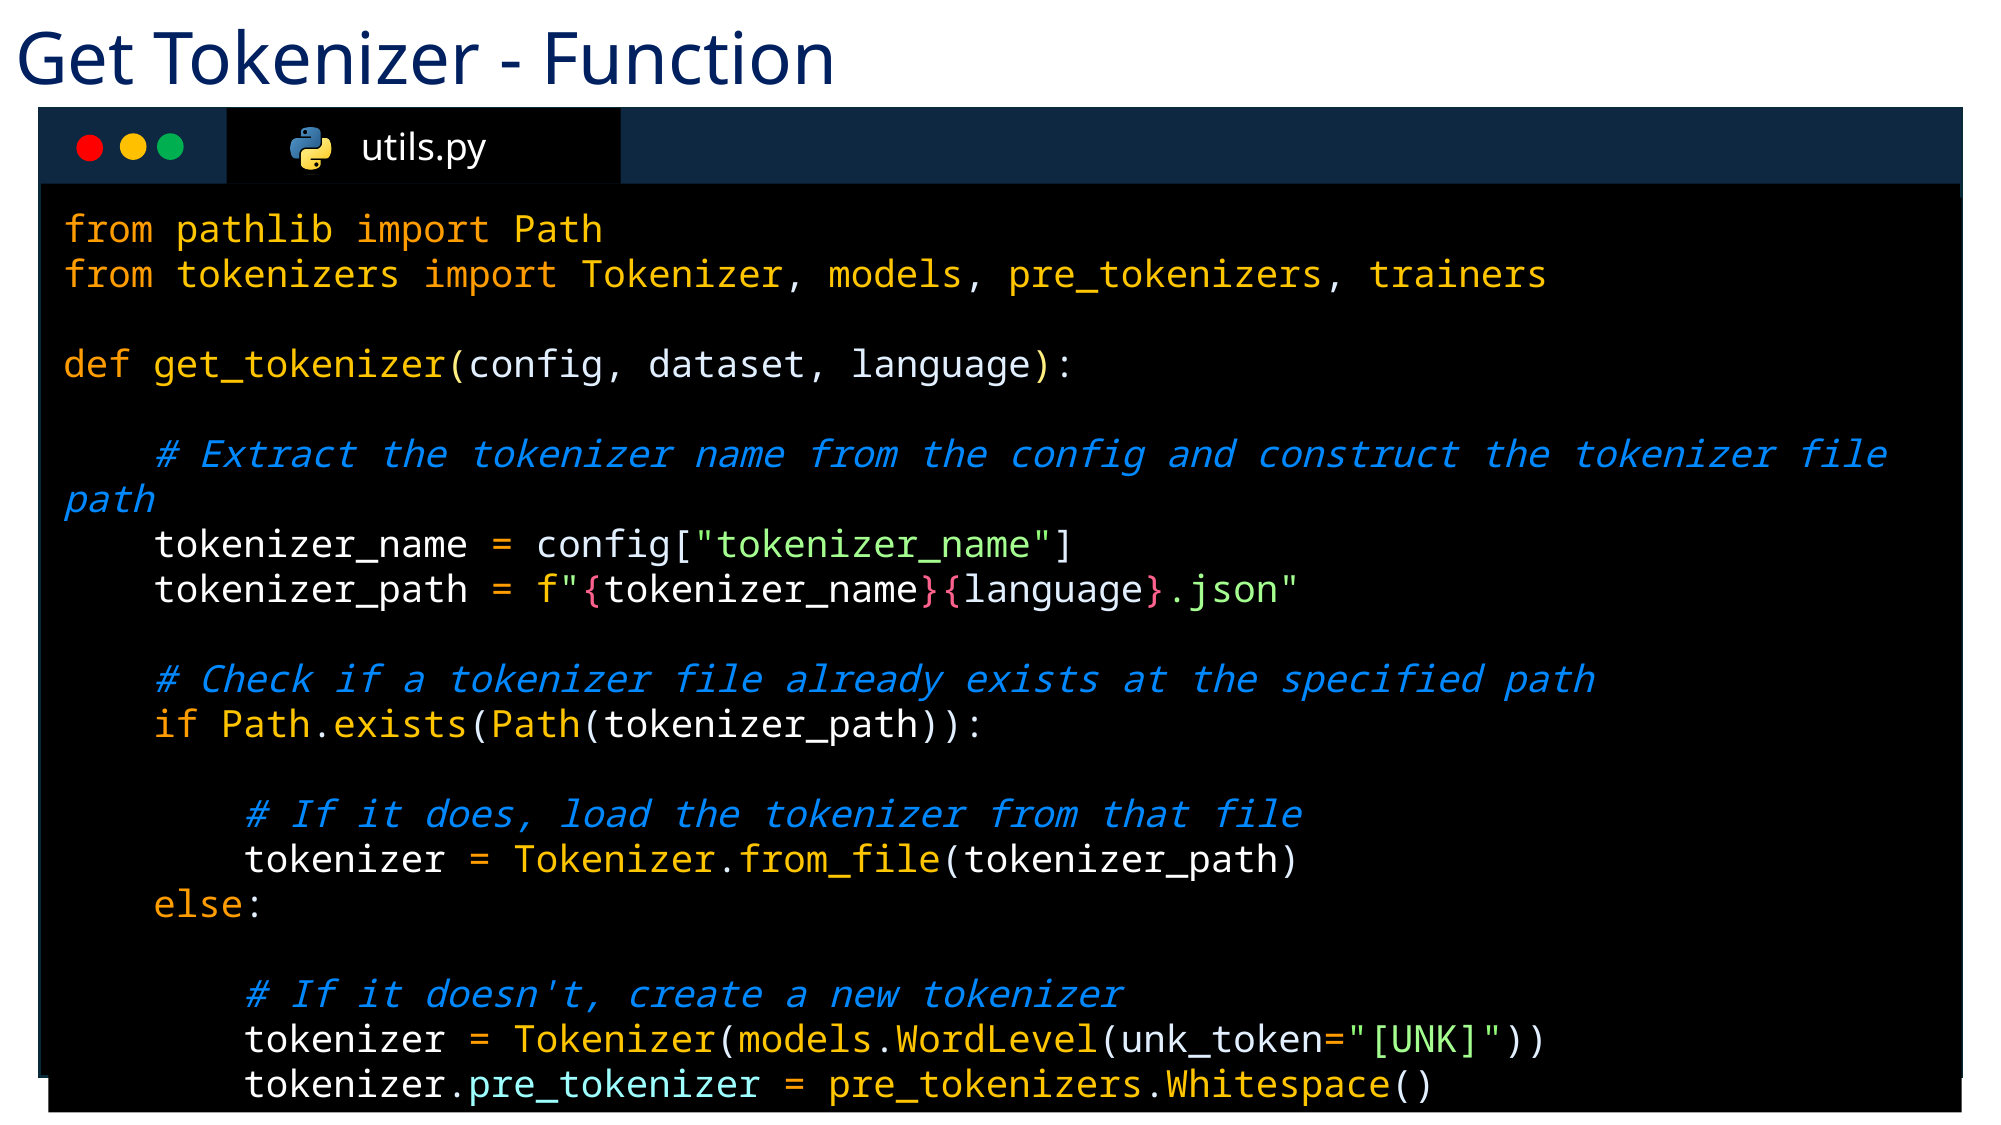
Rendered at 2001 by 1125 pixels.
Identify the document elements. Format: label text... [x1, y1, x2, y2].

text_box utils.py [225, 106, 622, 185]
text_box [75, 132, 185, 162]
text_box [37, 106, 225, 185]
text_box Get Tokenizer - Function [0, 13, 1226, 108]
text_box [38, 185, 1963, 1078]
text_box from pathlib import Path from tokenizers import Tokenizer, models, pre_tokenizers, trainers def get_tokenizer(config, dataset, language): # Extract the tokenizer name from the config and construct the tokenizer file path tokenizer_name = config["tokenizer_name"] tokenizer_path = f"{tokenizer_name}{language}.json" # Check if a tokenizer file already exists at the specified path if Path.exists(Path(tokenizer_path)): # If it does, load the tokenizer from that file tokenizer = Tokenizer.from_file(tokenizer_path) else: # If it doesn't, create a new tokenizer tokenizer = Tokenizer(models.WordLevel(unk_token="[UNK]")) tokenizer.pre_tokenizer = pre_tokenizers.Whitespace() [48, 197, 1962, 1113]
text_box [622, 106, 1963, 185]
picture [289, 127, 334, 175]
